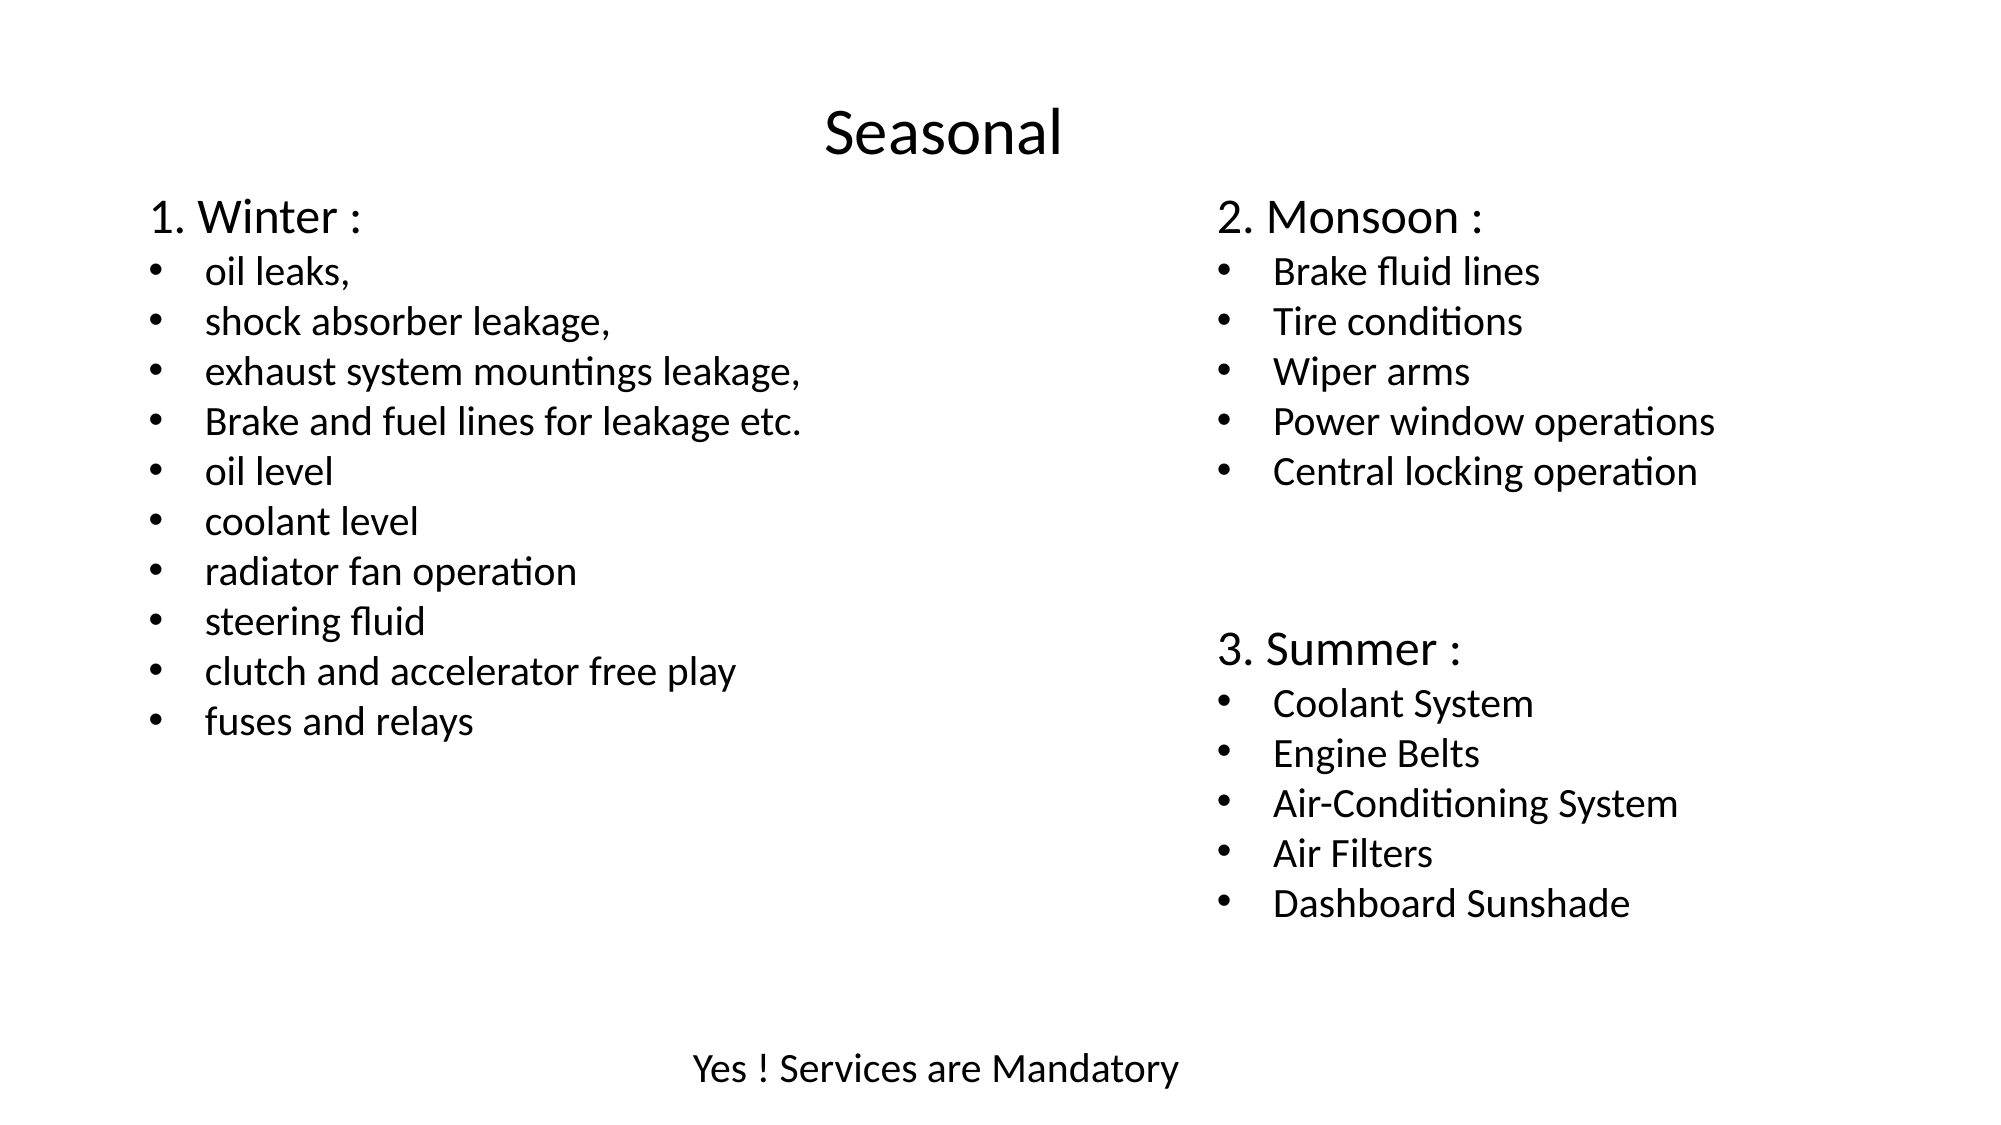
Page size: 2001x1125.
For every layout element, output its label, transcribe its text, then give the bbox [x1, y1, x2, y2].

text_box 3. Summer : Coolant System Engine Belts Air-Conditioning System Air Filters Dashboard Sunshade [1202, 607, 1781, 933]
text_box Seasonal [809, 80, 1105, 176]
text_box 2. Monsoon : Brake fluid lines Tire conditions Wiper arms Power window operations Central locking operation [1202, 176, 1781, 502]
text_box 1. Winter : oil leaks, shock absorber leakage, exhaust system mountings leakage, Brake and fuel lines for leakage etc. oil level coolant level radiator fan operation steering fluid clutch and accelerator free play fuses and relays [133, 176, 861, 802]
text_box Yes ! Services are Mandatory [678, 1033, 1203, 1098]
